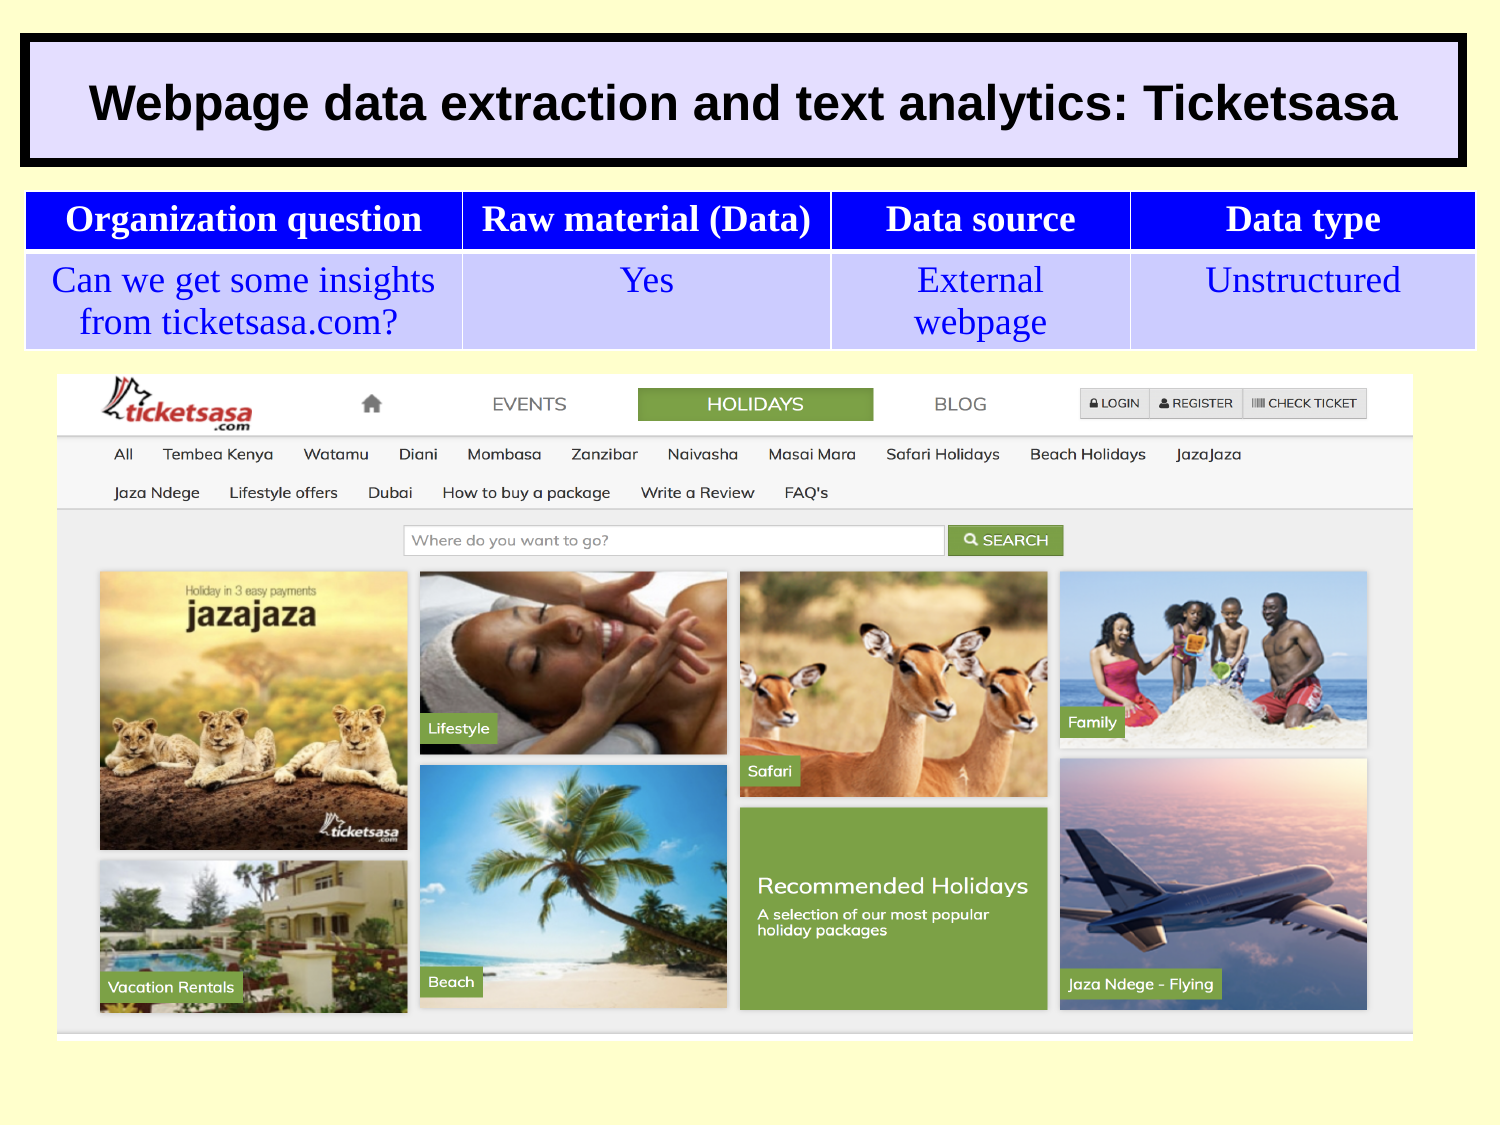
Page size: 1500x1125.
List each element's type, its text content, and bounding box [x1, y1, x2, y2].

picture [56, 374, 1413, 1041]
table_header Data source [832, 192, 1130, 249]
table_cell External webpage [832, 254, 1130, 349]
table_header Raw material (Data) [463, 192, 830, 249]
table_cell Unstructured [1131, 254, 1475, 349]
table_cell Yes [463, 254, 830, 349]
text_box Webpage data extraction and text analytics: Ticketsasa [24, 37, 1463, 163]
table_cell Can we get some insights from ticketsasa.com? [26, 254, 462, 349]
table_header Data type [1131, 192, 1475, 249]
table_header Organization question [26, 192, 462, 249]
